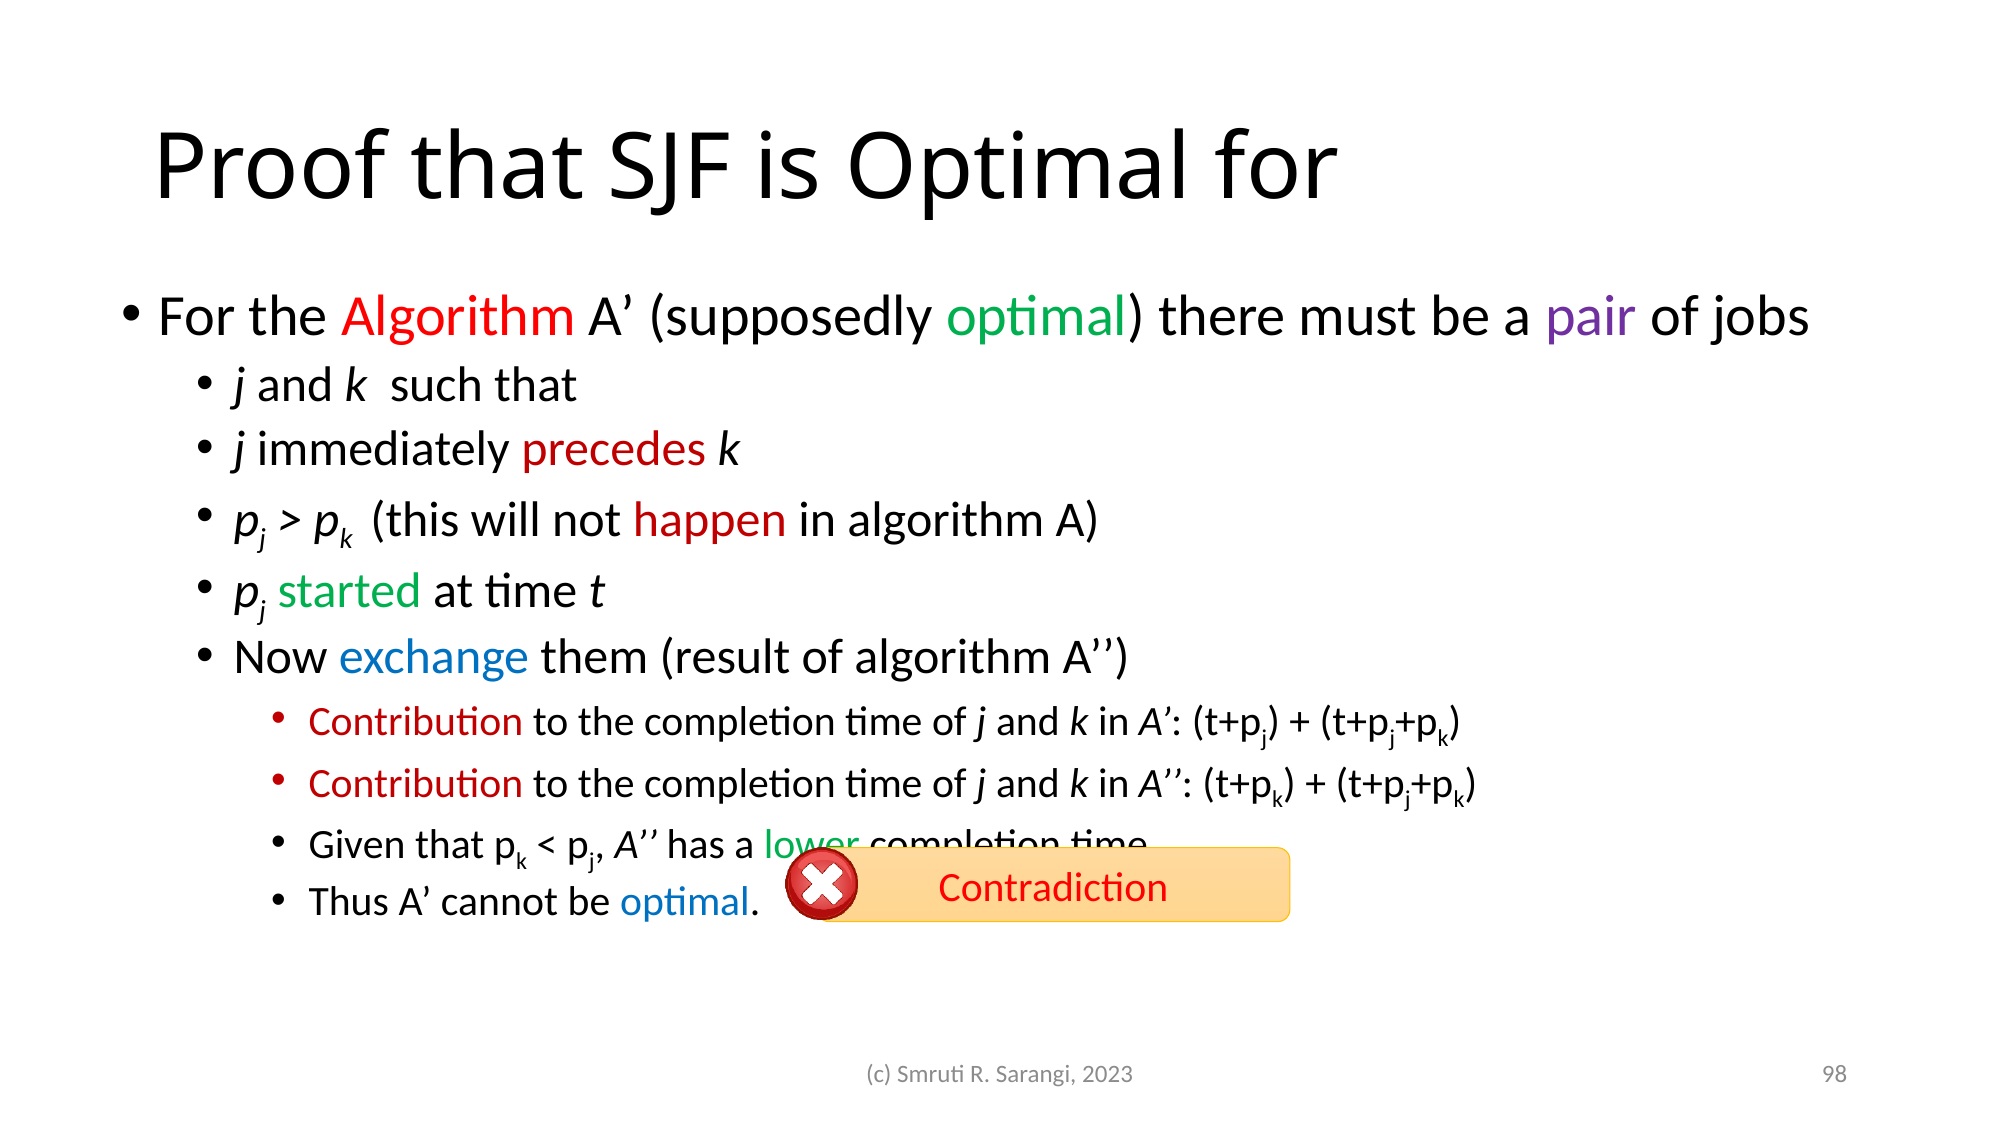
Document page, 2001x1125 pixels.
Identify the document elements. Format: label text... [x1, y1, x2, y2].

footer (c) Smruti R. Sarangi, 2023 [662, 1042, 1338, 1103]
list For the Algorithm A’ (supposedly optimal) there must be a pair of jobs j and k such that j immediately precedes k pj > pk (this will not happen in algorithm A) pj started at time t Now exchange them (result of algorithm A’’) Contribution to the completion time of j and k in A’: (t+pj) + (t+pj+pk) Contribution to the completion time of j and k in A’’: (t+pk) + (t+pj+pk) Given that pk < pj, A’’ has a lower completion time Thus A’ cannot be optimal. [106, 277, 1831, 992]
picture [785, 847, 858, 920]
text_box Contradiction [822, 847, 1291, 923]
slide_number 98 [1412, 1042, 1863, 1103]
